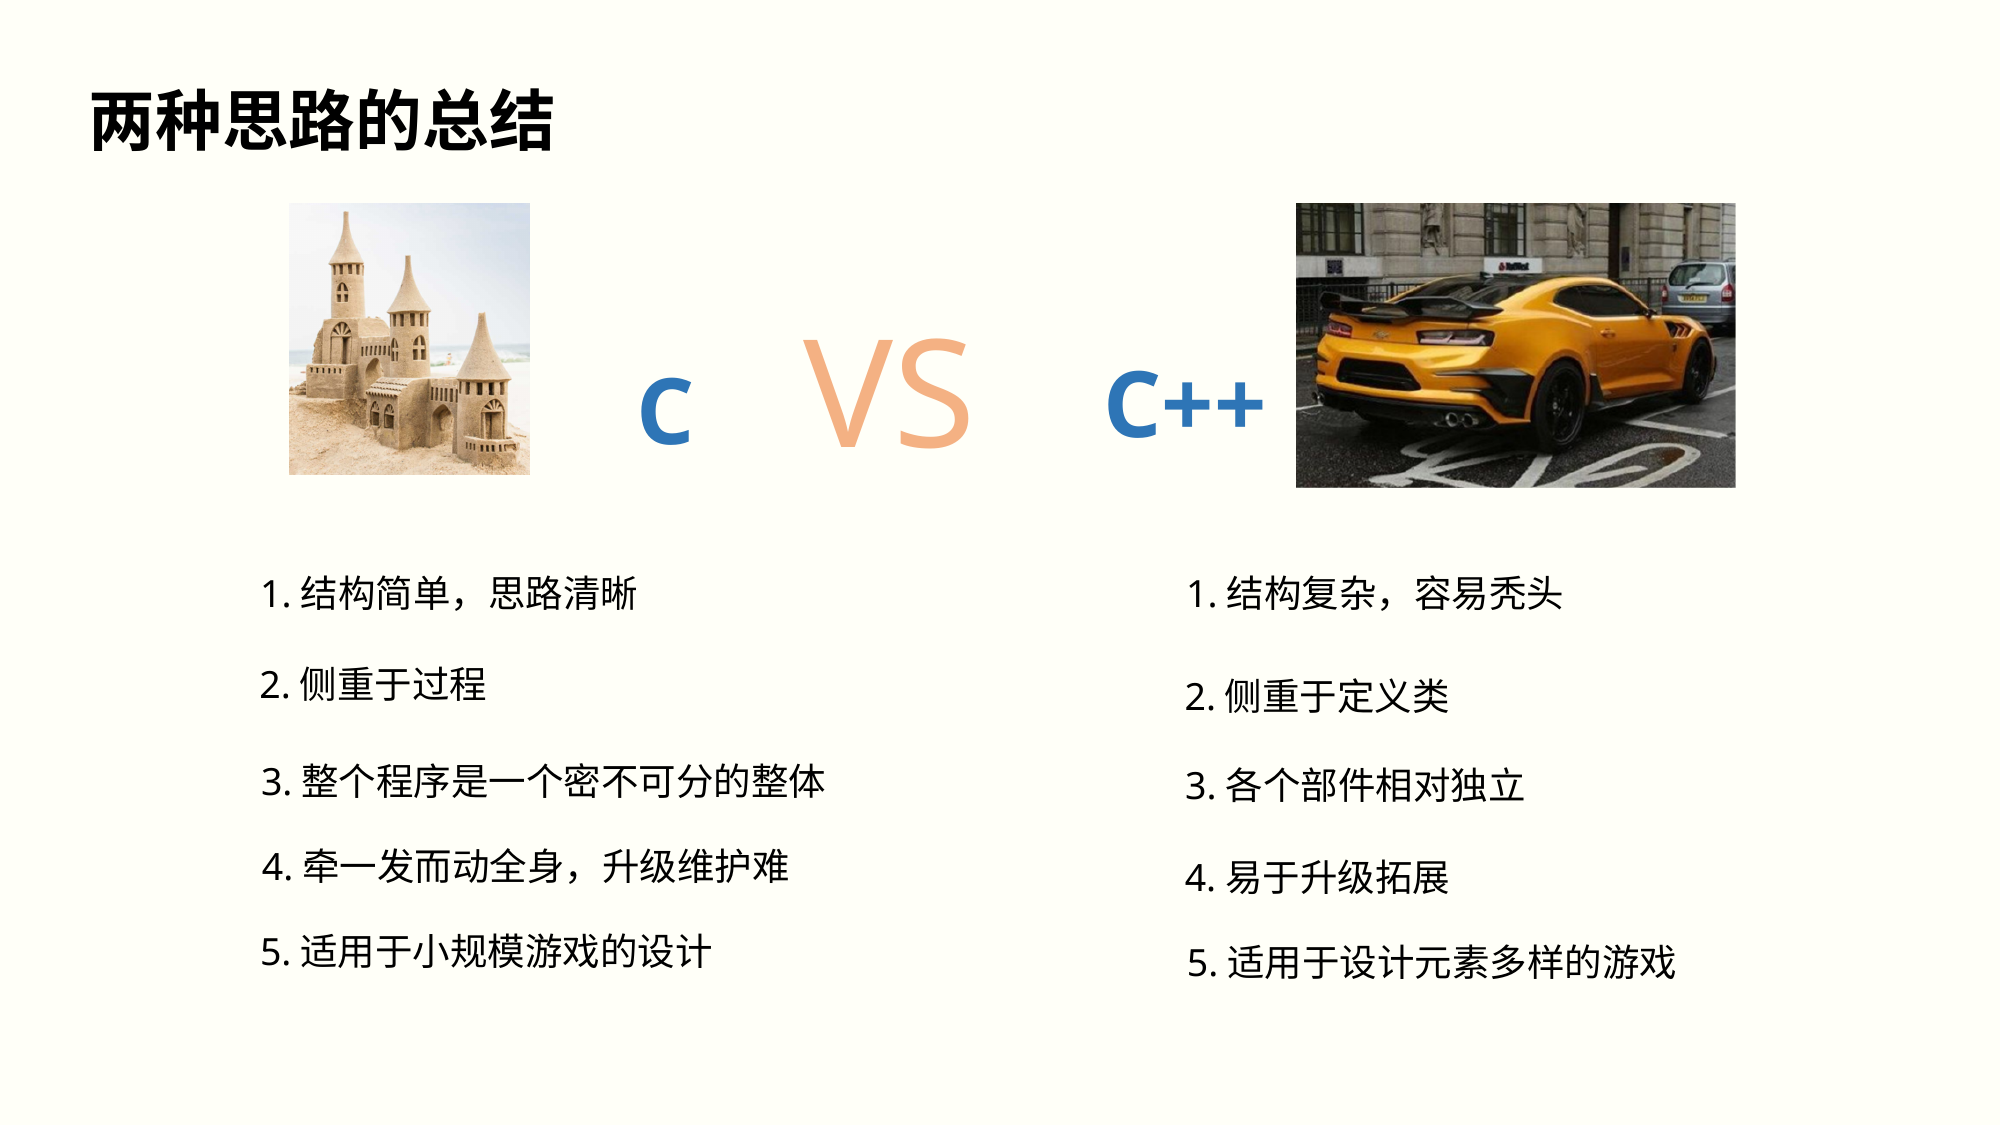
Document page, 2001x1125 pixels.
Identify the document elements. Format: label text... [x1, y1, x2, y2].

text_box 4.牵一发而动全身，升级维护难 [247, 835, 805, 896]
text_box 3.各个部件相对独立 [1170, 754, 1541, 815]
text_box 2.侧重于定义类 [1169, 665, 1465, 726]
picture [1296, 203, 1736, 488]
text_box C++ [1088, 338, 1282, 464]
text_box 2.侧重于过程 [244, 654, 503, 714]
text_box 1.结构复杂，容易秃头 [1171, 562, 1579, 623]
picture [289, 203, 530, 475]
text_box 两种思路的总结 [73, 71, 571, 167]
text_box 5.适用于小规模游戏的设计 [245, 920, 728, 981]
text_box C [621, 345, 710, 470]
text_box 4.易于升级拓展 [1170, 846, 1466, 907]
text_box 1.结构简单，思路清晰 [245, 562, 653, 623]
text_box VS [788, 290, 991, 485]
text_box 5.适用于设计元素多样的游戏 [1172, 932, 1693, 992]
text_box 3.整个程序是一个密不可分的整体 [246, 750, 842, 810]
